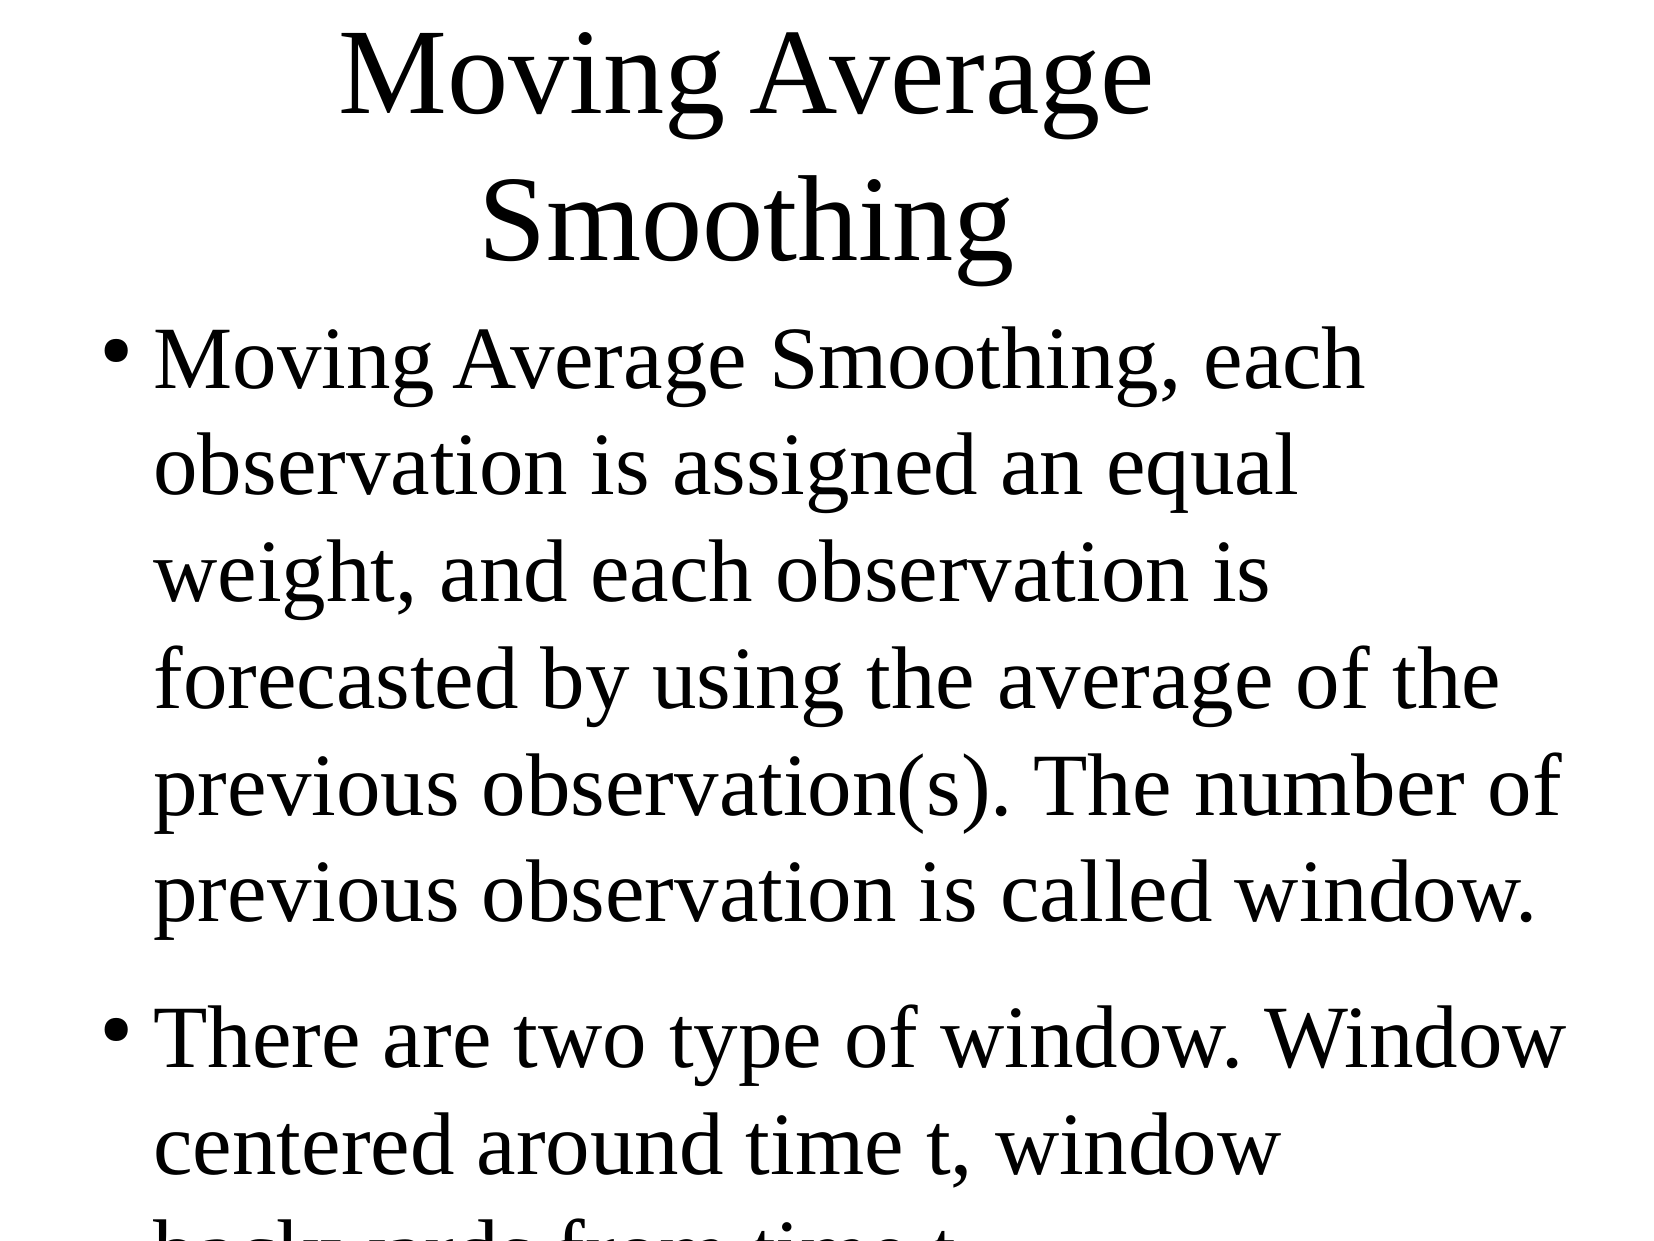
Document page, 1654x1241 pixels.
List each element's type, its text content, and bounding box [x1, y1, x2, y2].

title Moving Average Smoothing [82, 2, 1412, 274]
list Moving Average Smoothing, each observation is assigned an equal weight, and each observation is forecasted by using the average of the previous observation(s). The number of previous observation is called window. There are two type of window. Window centered around time t, window backwards from time t. How many observation we take in MA(p) is defined by correlation between x(t) and x(t-1), x(t-2) and so on untill we get 0 value. Using the time series X1, X2, X3, ....., Xt, this smoothing technique predicts Xt+k as follows : St = Average (x(t-k+1), x(t-k+2), ....., xt), t= k, k+1, k+2, ...N We when choosing this parameter, a large parameter value will oversmooth the data, while a small parameter value will undersmooth the data. This technique should not be applied when seasonality is present in the data set. It reverals the levels and trend of series surpassing the seasoal and random components. [82, 299, 1571, 1019]
